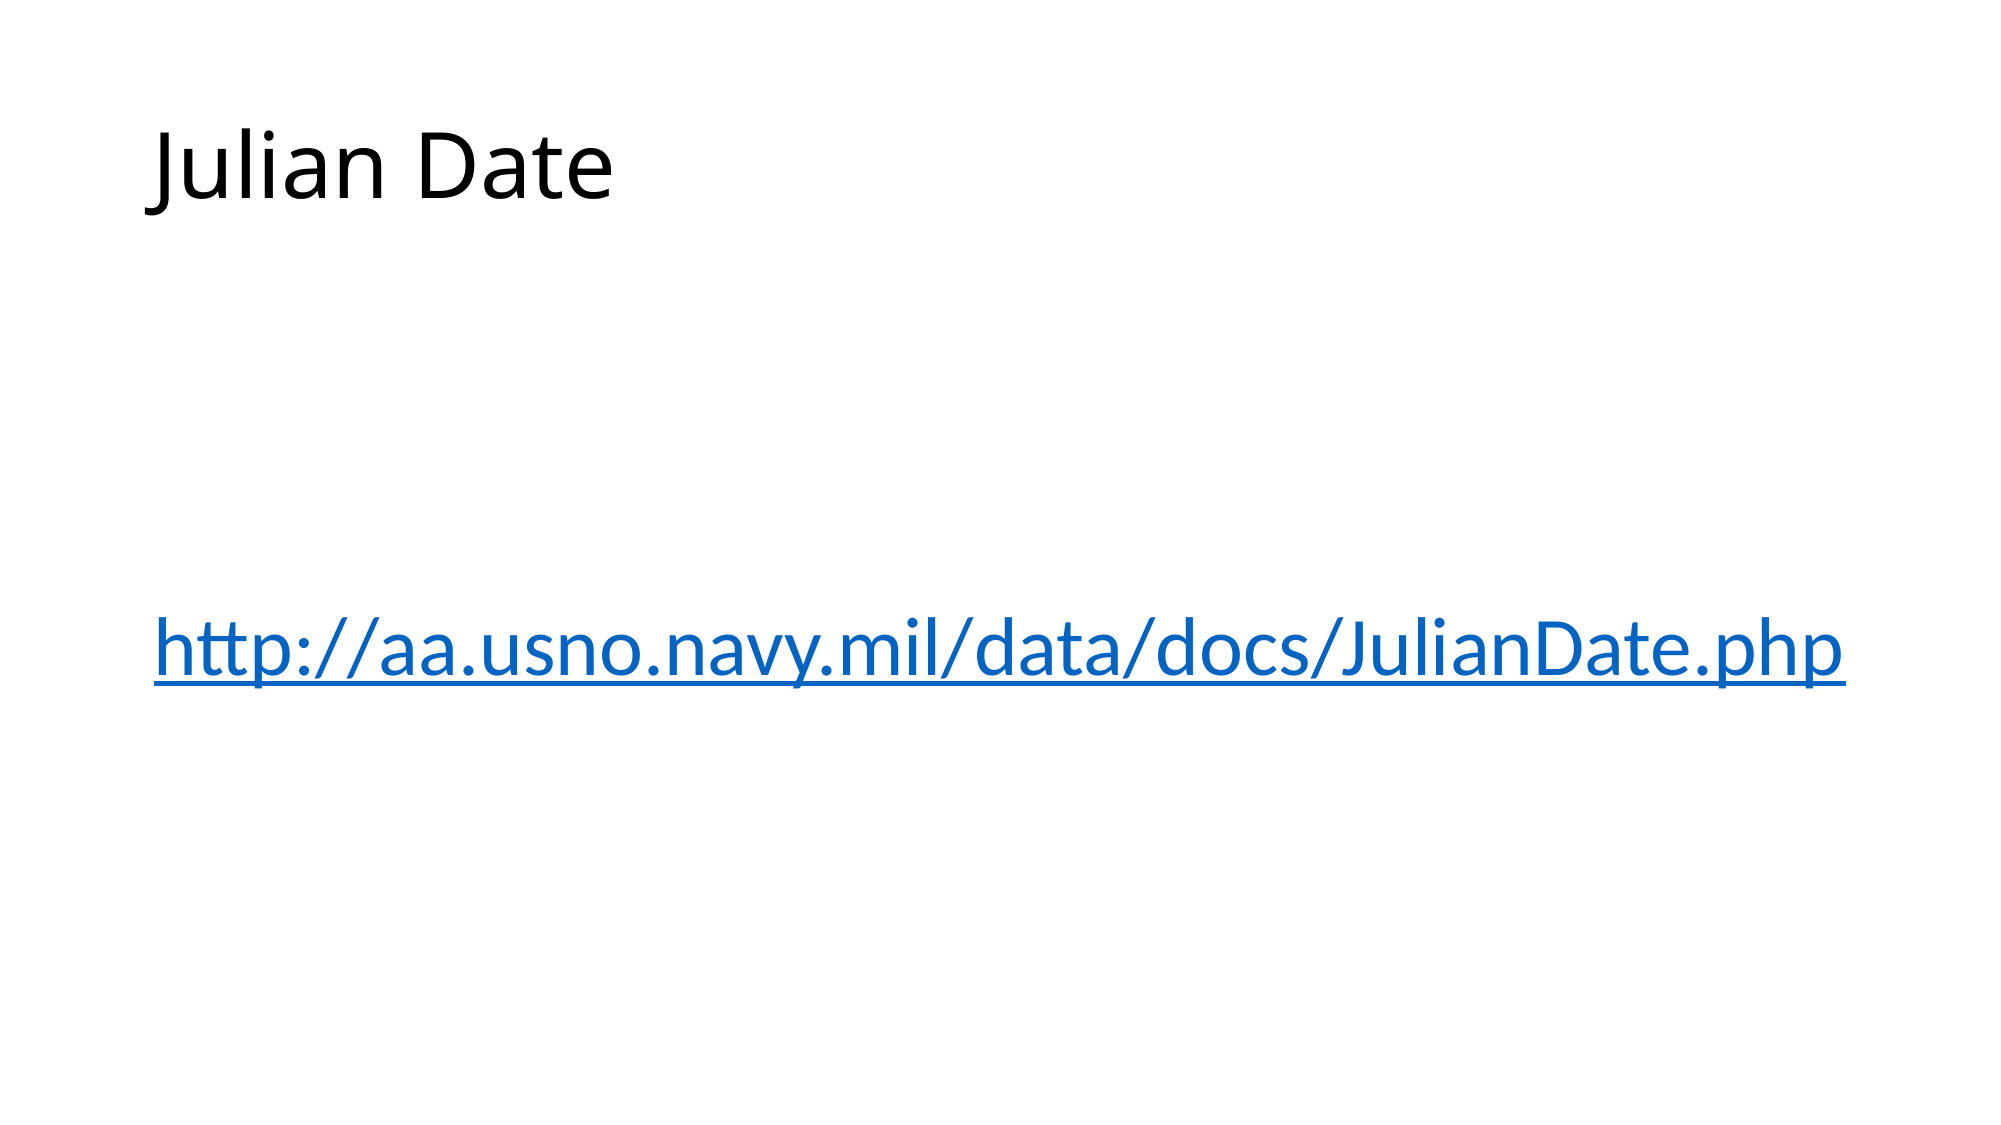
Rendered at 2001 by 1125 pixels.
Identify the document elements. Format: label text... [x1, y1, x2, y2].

list http://aa.usno.navy.mil/data/docs/JulianDate.php [137, 595, 1863, 1014]
title Julian Date [137, 59, 1863, 278]
